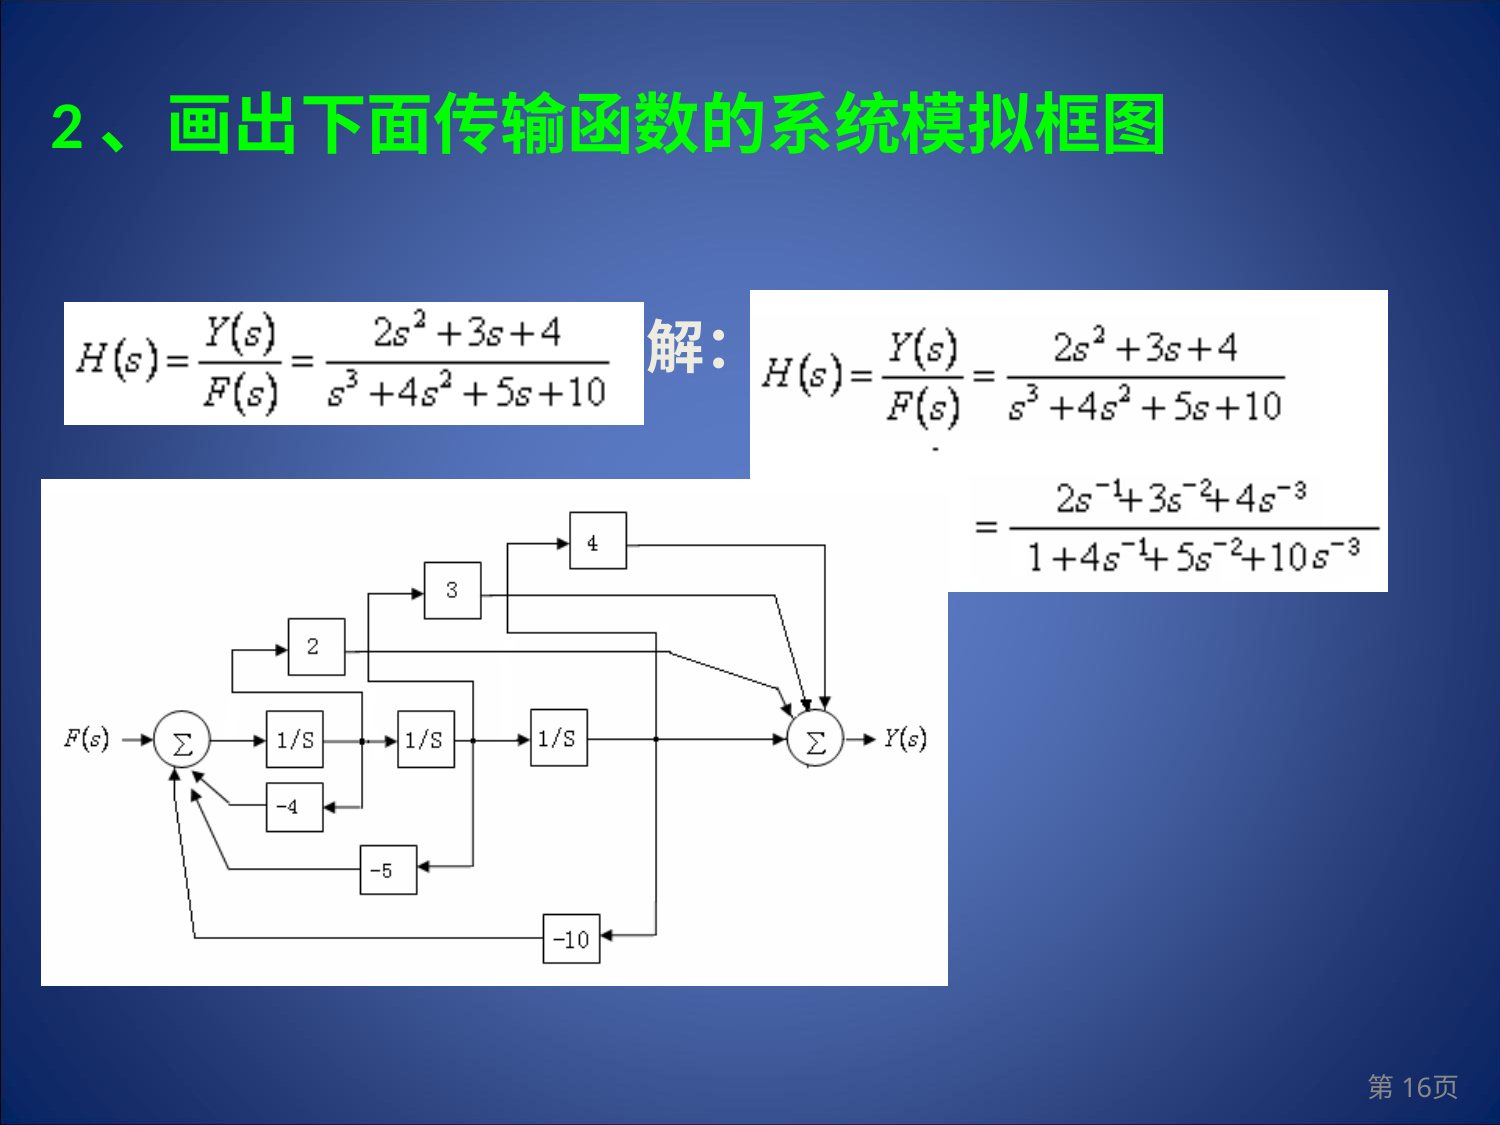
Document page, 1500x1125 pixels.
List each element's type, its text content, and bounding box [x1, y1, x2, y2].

text_box 解： [644, 302, 749, 388]
picture [0, 0, 1500, 1125]
title 2、画出下面传输函数的系统模拟框图 [35, 58, 1407, 187]
